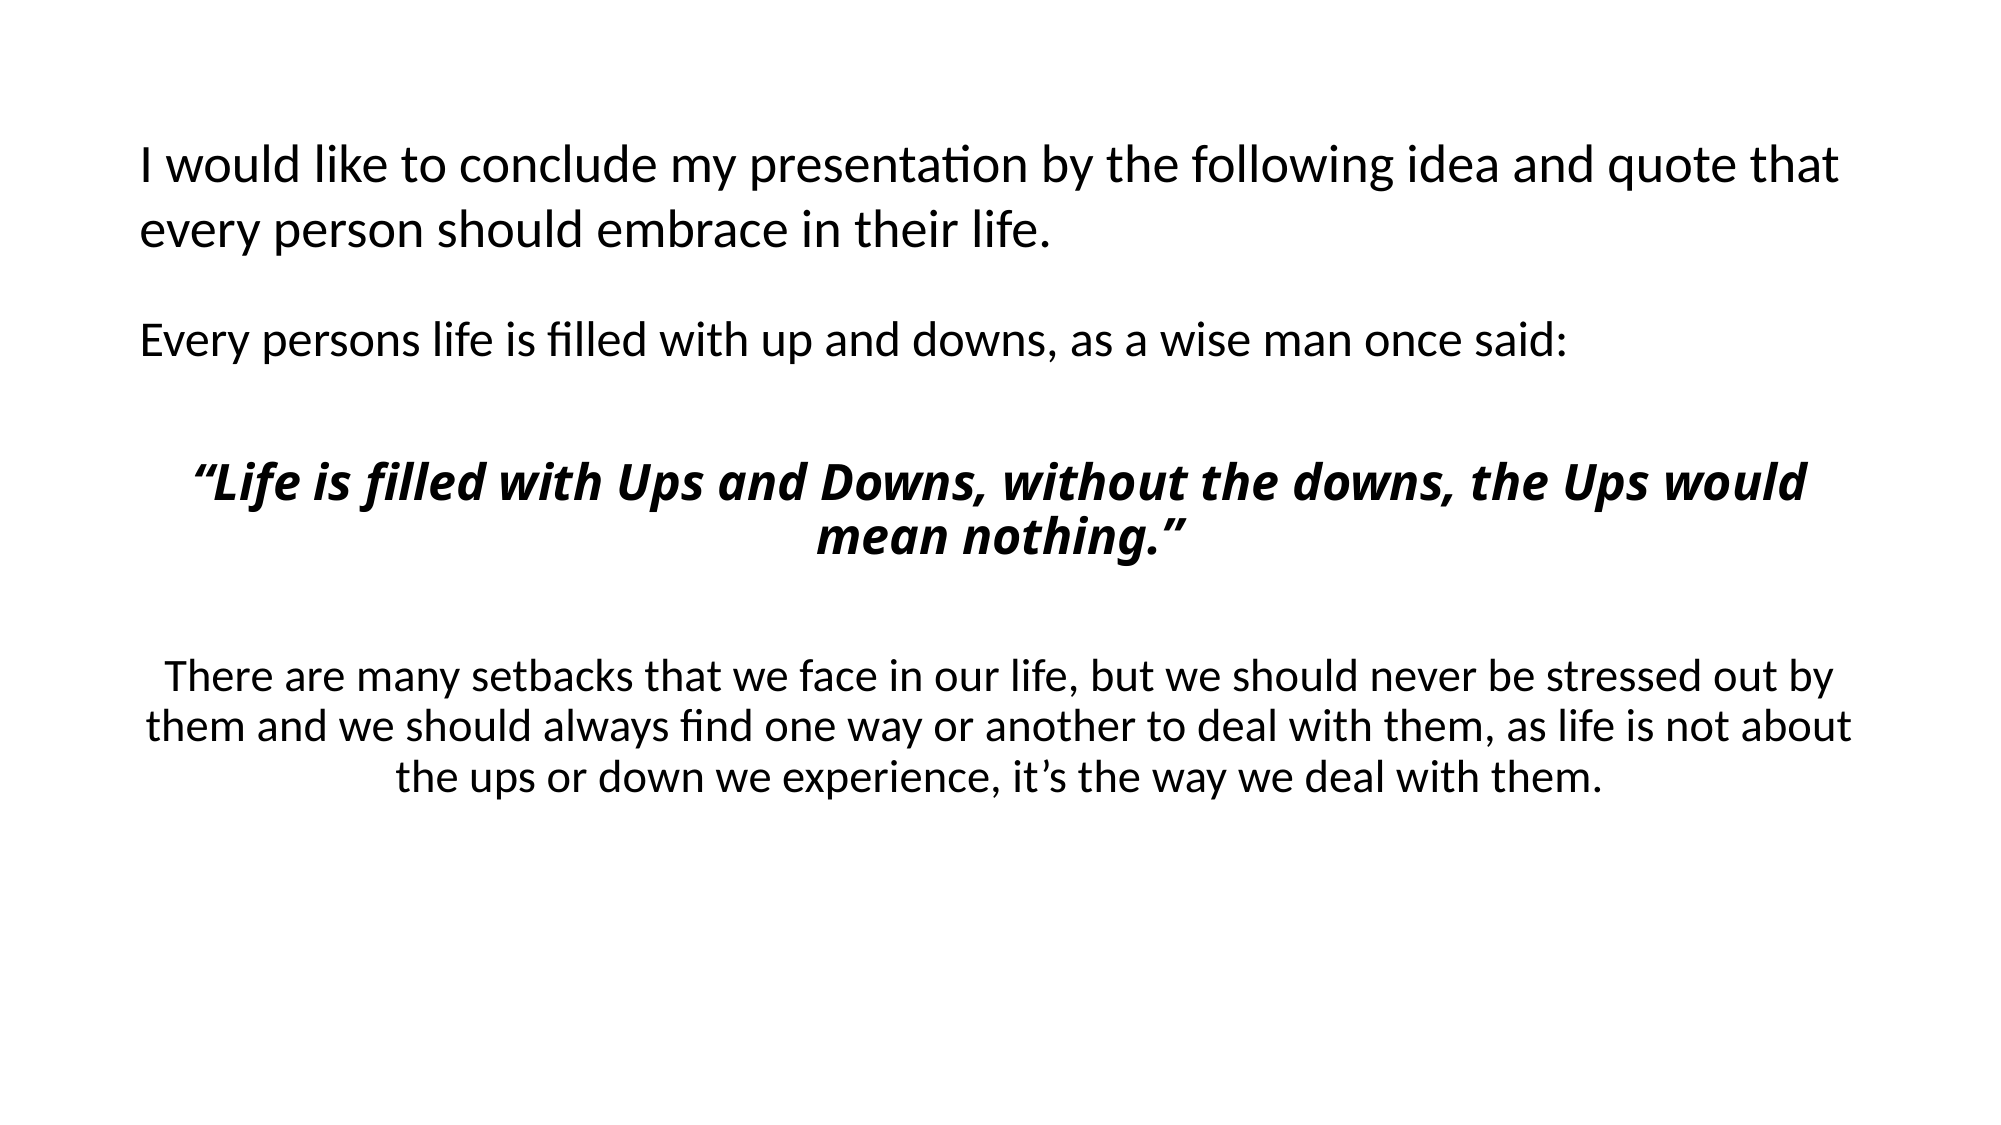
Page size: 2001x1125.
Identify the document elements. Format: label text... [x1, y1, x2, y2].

text_box I would like to conclude my presentation by the following idea and quote that every person should embrace in their life. [124, 120, 1876, 266]
list Every persons life is filled with up and downs, as a wise man once said: “Life is filled with Ups and Downs, without the downs, the Ups would mean nothing.” There are many setbacks that we face in our life, but we should never be stressed out by them and we should always find one way or another to deal with them, as life is not about the ups or down we experience, it’s the way we deal with them. [124, 305, 1876, 1005]
